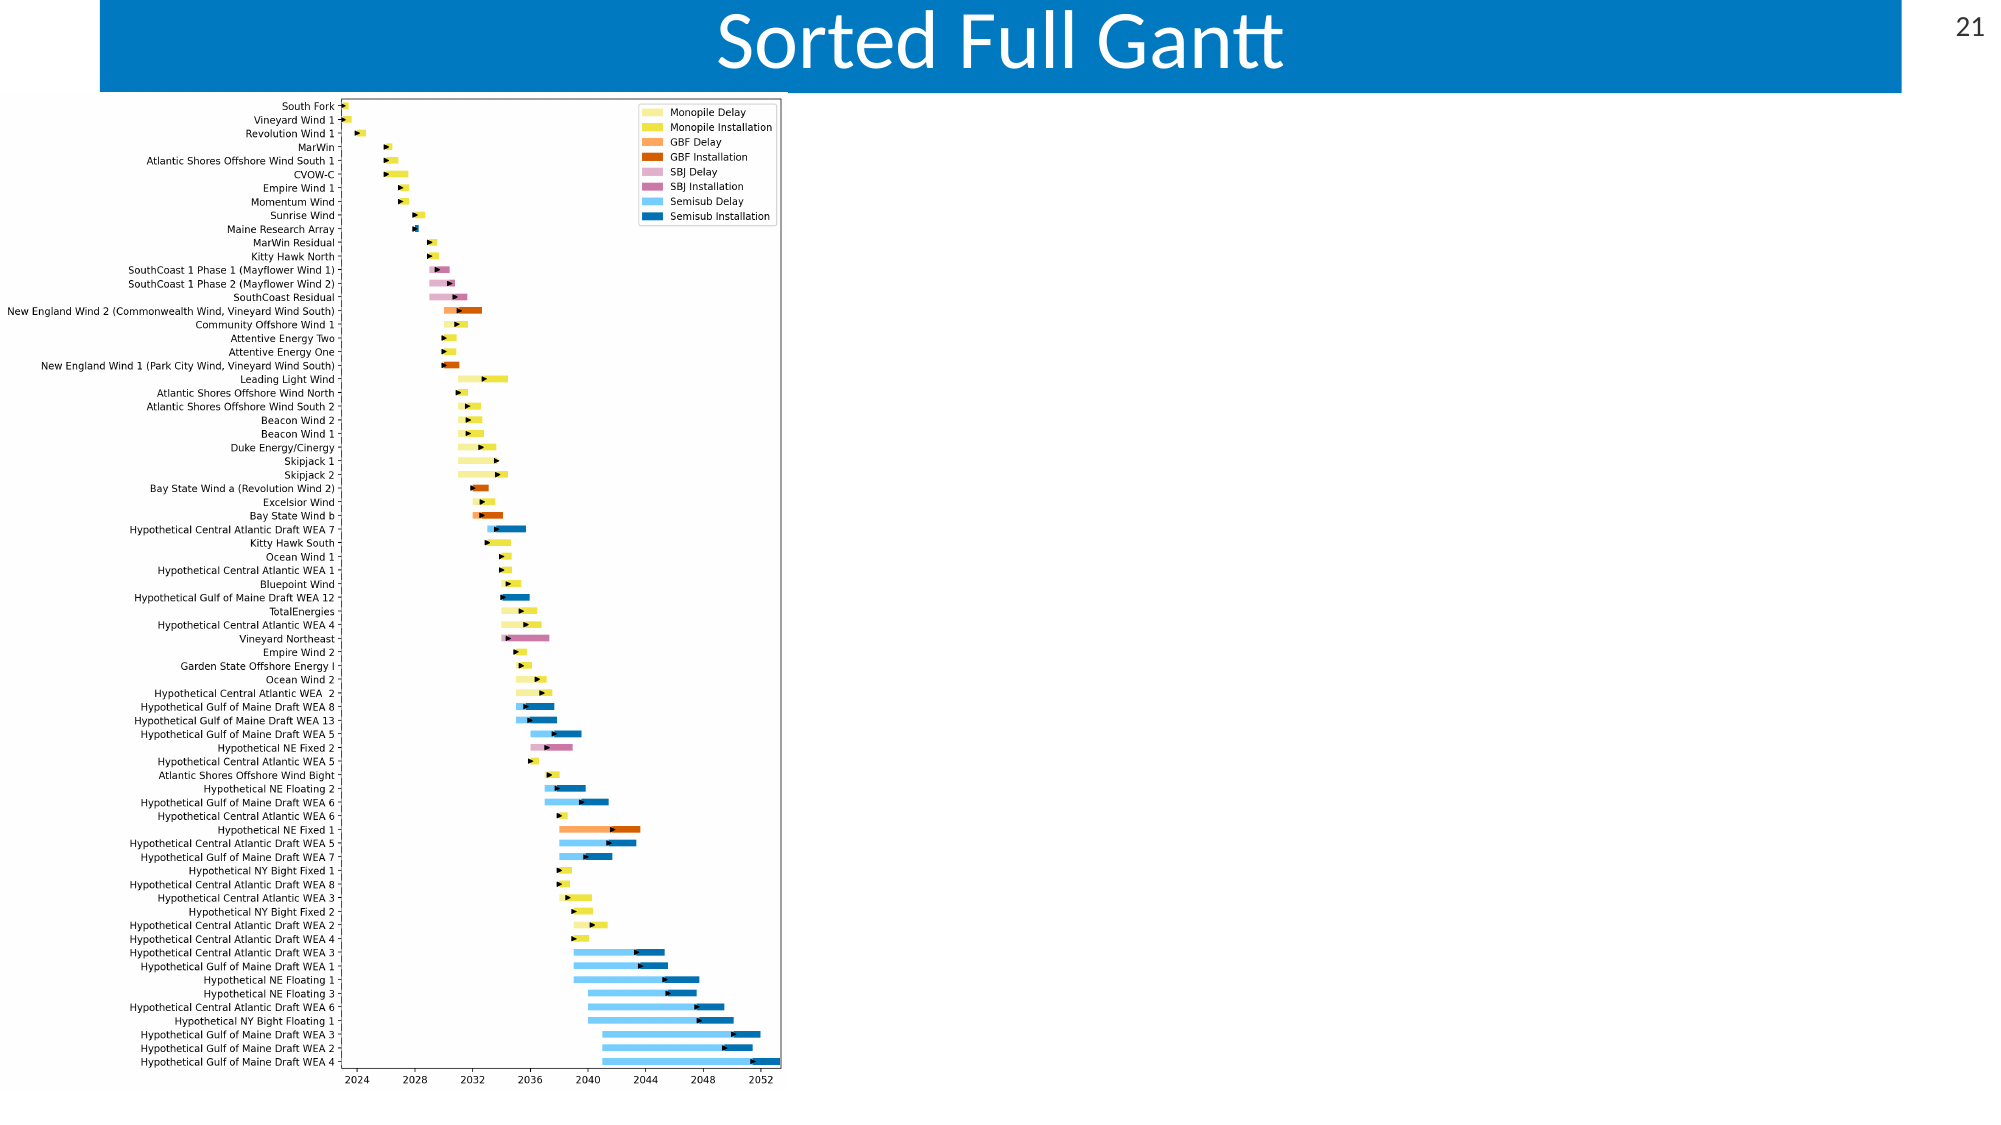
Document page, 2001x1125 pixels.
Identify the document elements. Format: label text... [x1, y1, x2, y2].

title Sorted Full Gantt [99, 0, 1902, 94]
picture [0, 92, 788, 1093]
